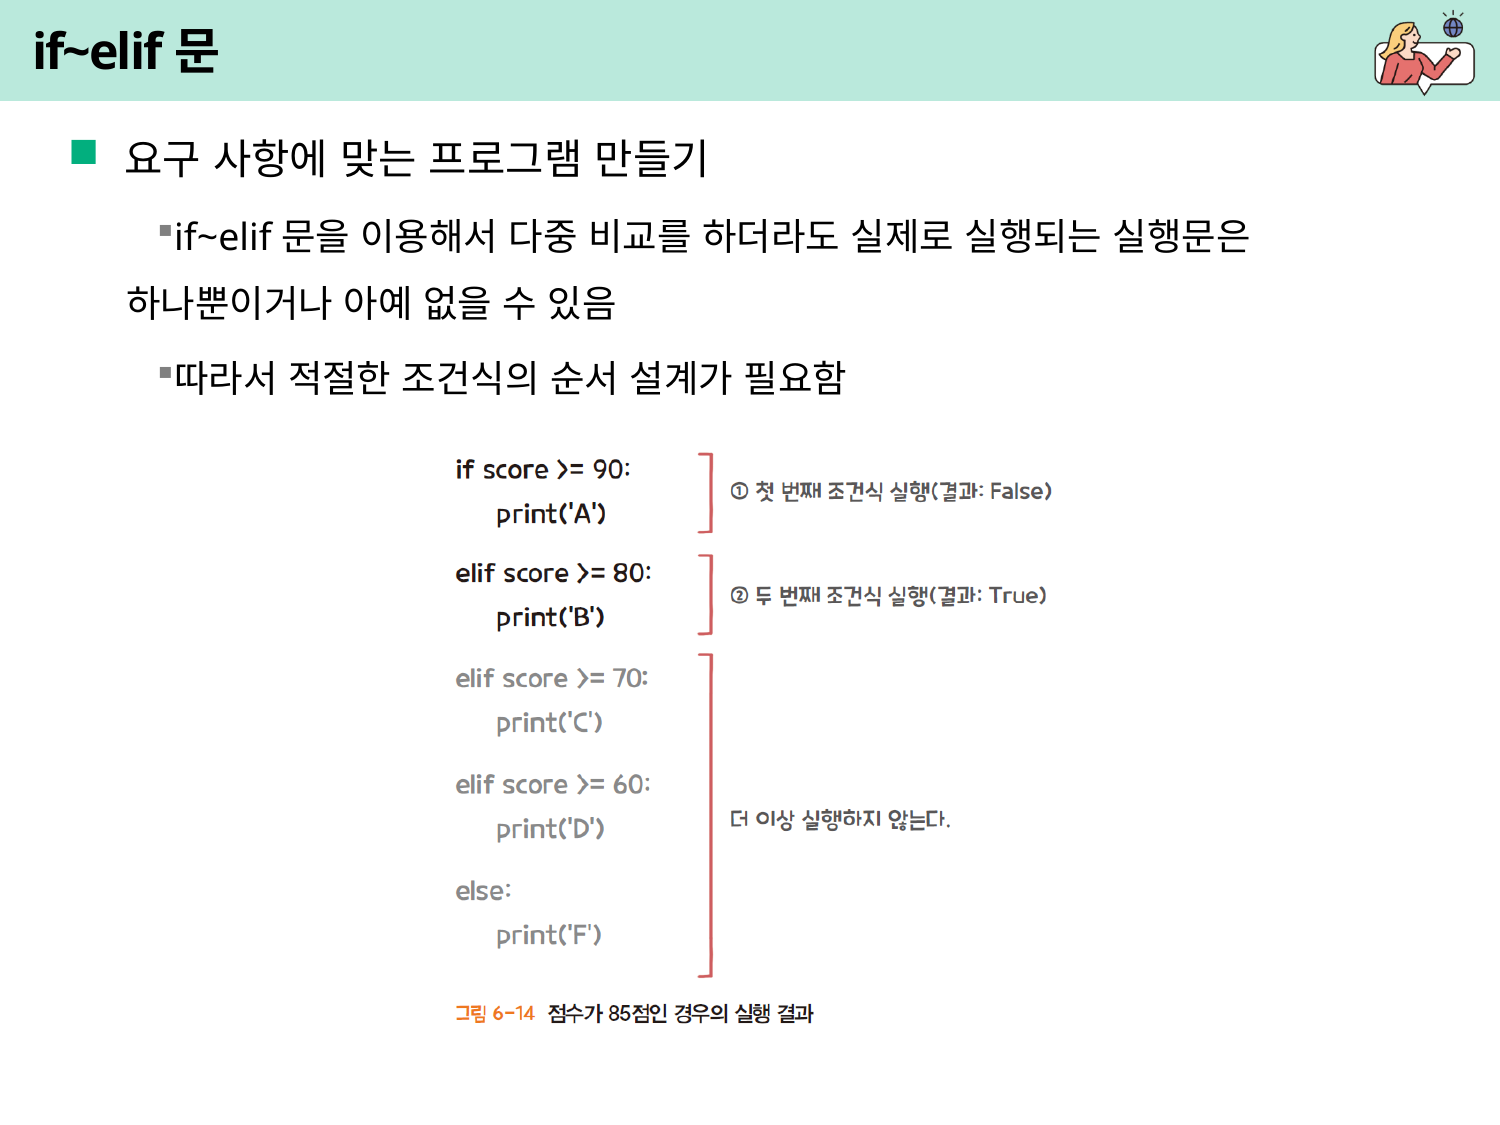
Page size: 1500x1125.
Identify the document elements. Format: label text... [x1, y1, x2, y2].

picture [1359, 0, 1500, 97]
picture [446, 448, 1054, 1024]
title if~elif문 [17, 10, 1295, 89]
list 요구 사항에 맞는 프로그램 만들기 if~elif문을 이용해서 다중 비교를 하더라도 실제로 실행되는 실행문은 하나뿐이거나 아예 없을 수 있음 따라서 적절한 조건식의 순서 설계가 필요함 [53, 125, 1425, 1005]
